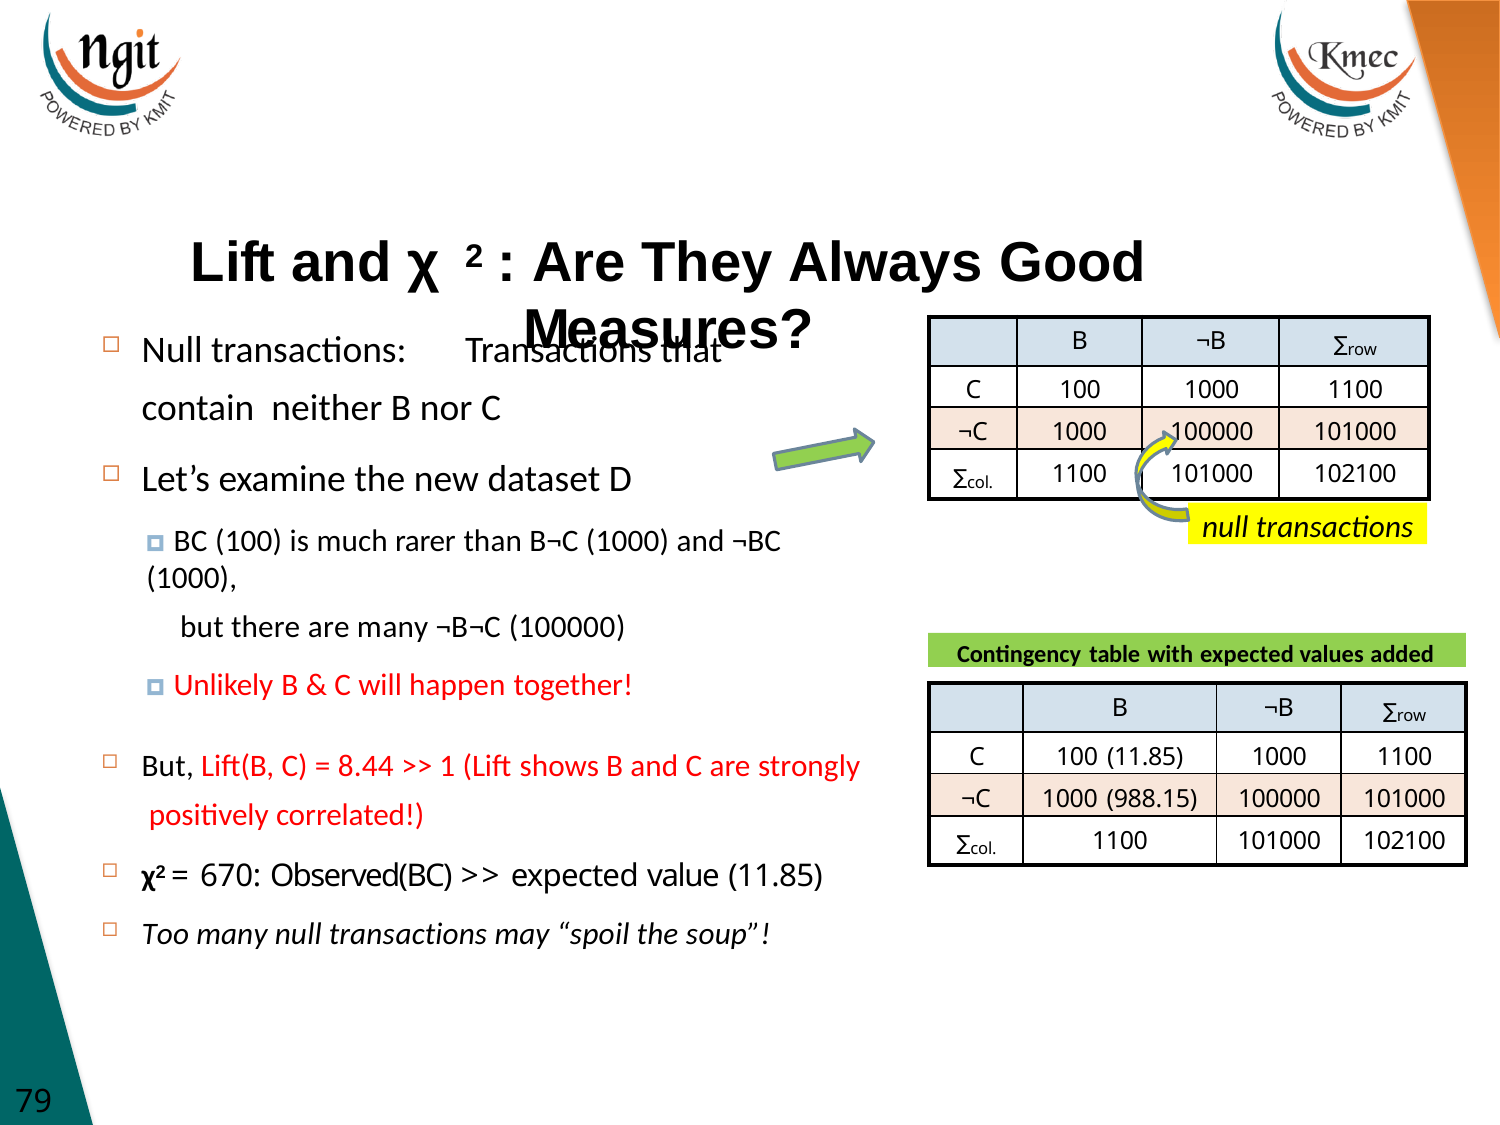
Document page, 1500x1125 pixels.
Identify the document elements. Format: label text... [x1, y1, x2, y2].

table_cell 101000 [1193, 450, 1278, 497]
table_cell 1100 [1018, 450, 1130, 497]
table_header B [1024, 685, 1216, 731]
table_cell 1000 [1217, 733, 1340, 773]
table_header B [1018, 319, 1141, 365]
table_cell 102100 [1280, 450, 1427, 497]
table_cell 101000 [1280, 408, 1427, 448]
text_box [771, 427, 876, 472]
table_cell 100 [1018, 367, 1141, 406]
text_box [1135, 431, 1189, 522]
picture [0, 0, 254, 175]
slide_number 79 [8, 1087, 59, 1125]
table_header ∑row [1342, 685, 1464, 731]
table_cell ∑col. [931, 817, 1022, 863]
table_header ∑row [1280, 319, 1427, 365]
table_cell 100 (11.85) [1024, 733, 1216, 773]
table_header [931, 685, 1022, 731]
table_cell 100000 [1143, 408, 1278, 448]
table_header ¬B [1217, 685, 1340, 731]
table_cell 101000 [1217, 817, 1340, 863]
text_box But, Lift(B, C) = 8.44 >> 1 (Lift shows B and C are strongly positively correlated!) χ2 = 670: Observed(BC) >> expected value (11.85) Too many null transactions may “spoil the soup”! [97, 732, 865, 951]
table_cell C [931, 367, 1016, 406]
table_cell 100000 [1217, 774, 1340, 815]
table_cell 1100 [1280, 367, 1427, 406]
table_cell 101000 [1342, 774, 1464, 815]
text_box Null transactions: Transactions that contain neither B nor C Let’s examine the new dataset D 🞑 BC (100) is much rarer than B¬C (1000) and ¬BC (1000), but there are many ¬B¬C (100000) 🞑 Unlikely B & C will happen together! [100, 309, 886, 702]
table_cell ¬C [931, 408, 1016, 448]
text_box Contingency table with expected values added [928, 632, 1466, 667]
table_header [931, 319, 1016, 365]
table_header ¬B [1143, 319, 1278, 365]
table_cell ¬C [931, 774, 1022, 815]
picture [1175, 0, 1500, 187]
table_cell 1000 [1143, 367, 1278, 406]
table_cell 1000 [1018, 408, 1141, 448]
table_cell 1000 (988.15) [1024, 774, 1216, 815]
table_cell 102100 [1342, 817, 1464, 863]
title Lift and χ2 : Are They Always Good Measures? [97, 223, 1235, 413]
table_cell 1100 [1024, 817, 1216, 863]
table_cell 1100 [1342, 733, 1464, 773]
table_cell C [931, 733, 1022, 773]
text_box null transactions [1188, 502, 1428, 545]
table_cell ∑col. [931, 450, 1016, 497]
